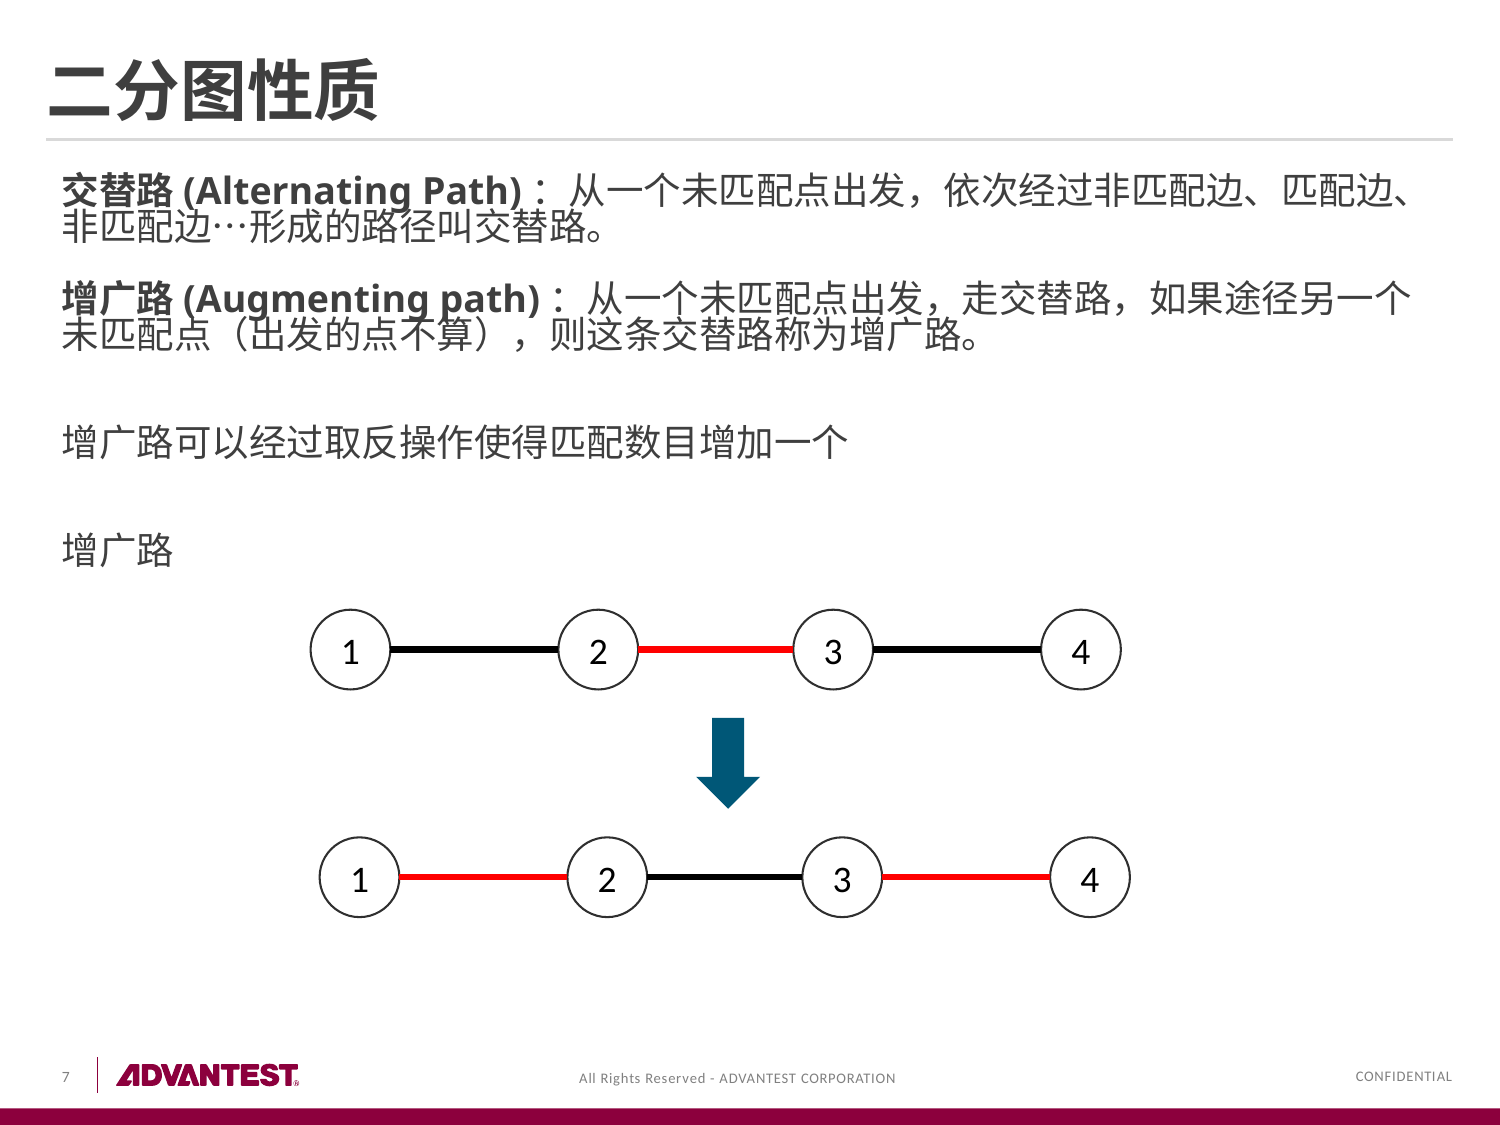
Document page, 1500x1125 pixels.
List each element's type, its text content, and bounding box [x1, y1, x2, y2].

text_box 3 [801, 836, 883, 919]
text_box 2 [557, 608, 639, 691]
text_box 1 [318, 836, 401, 919]
text_box [693, 716, 763, 811]
title 二分图性质 [46, 23, 1454, 129]
text_box 4 [1049, 836, 1131, 919]
text_box 3 [792, 608, 874, 691]
text_box 4 [1040, 608, 1122, 691]
text_box 2 [566, 836, 649, 919]
list 交替路(Alternating Path)：从一个未匹配点出发，依次经过非匹配边、匹配边、非匹配边…形成的路径叫交替路。 增广路(Augmenting path)：从一个未匹配点出发，走交替路，如果途径另一个未匹配点（出发的点不算），则这条交替路称为增广路。 增广路可以经过取反操作使得匹配数目增加一个 增广路 [46, 168, 1454, 957]
text_box 1 [309, 608, 392, 691]
